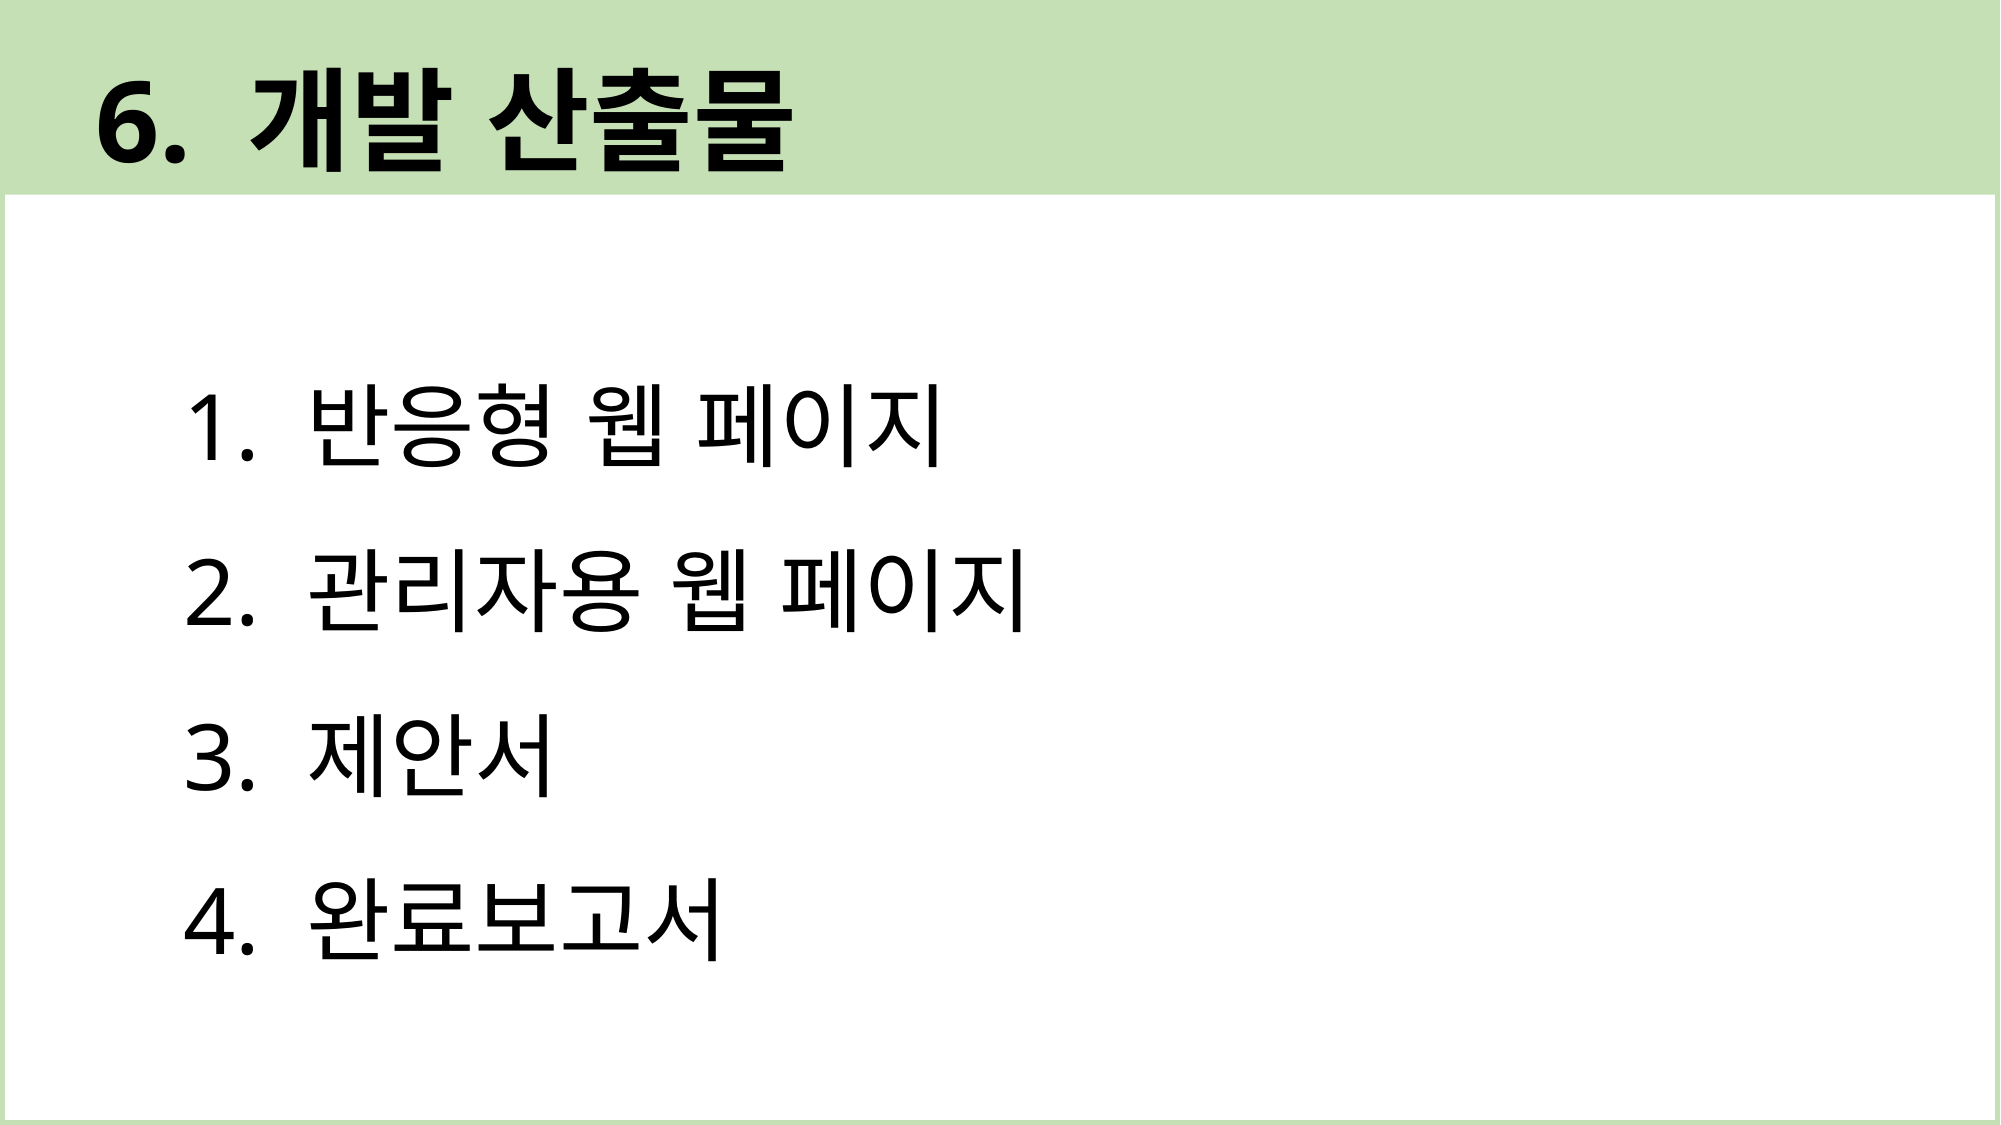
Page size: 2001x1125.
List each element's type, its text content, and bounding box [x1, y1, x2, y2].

text_box [0, 196, 2000, 1125]
text_box [0, 0, 2000, 196]
text_box 6. 개발 산출물 [80, 43, 1709, 193]
text_box 1. 반응형 웹 페이지 2. 관리자용 웹 페이지 3. 제안서 4. 완료보고서 [168, 306, 1438, 981]
